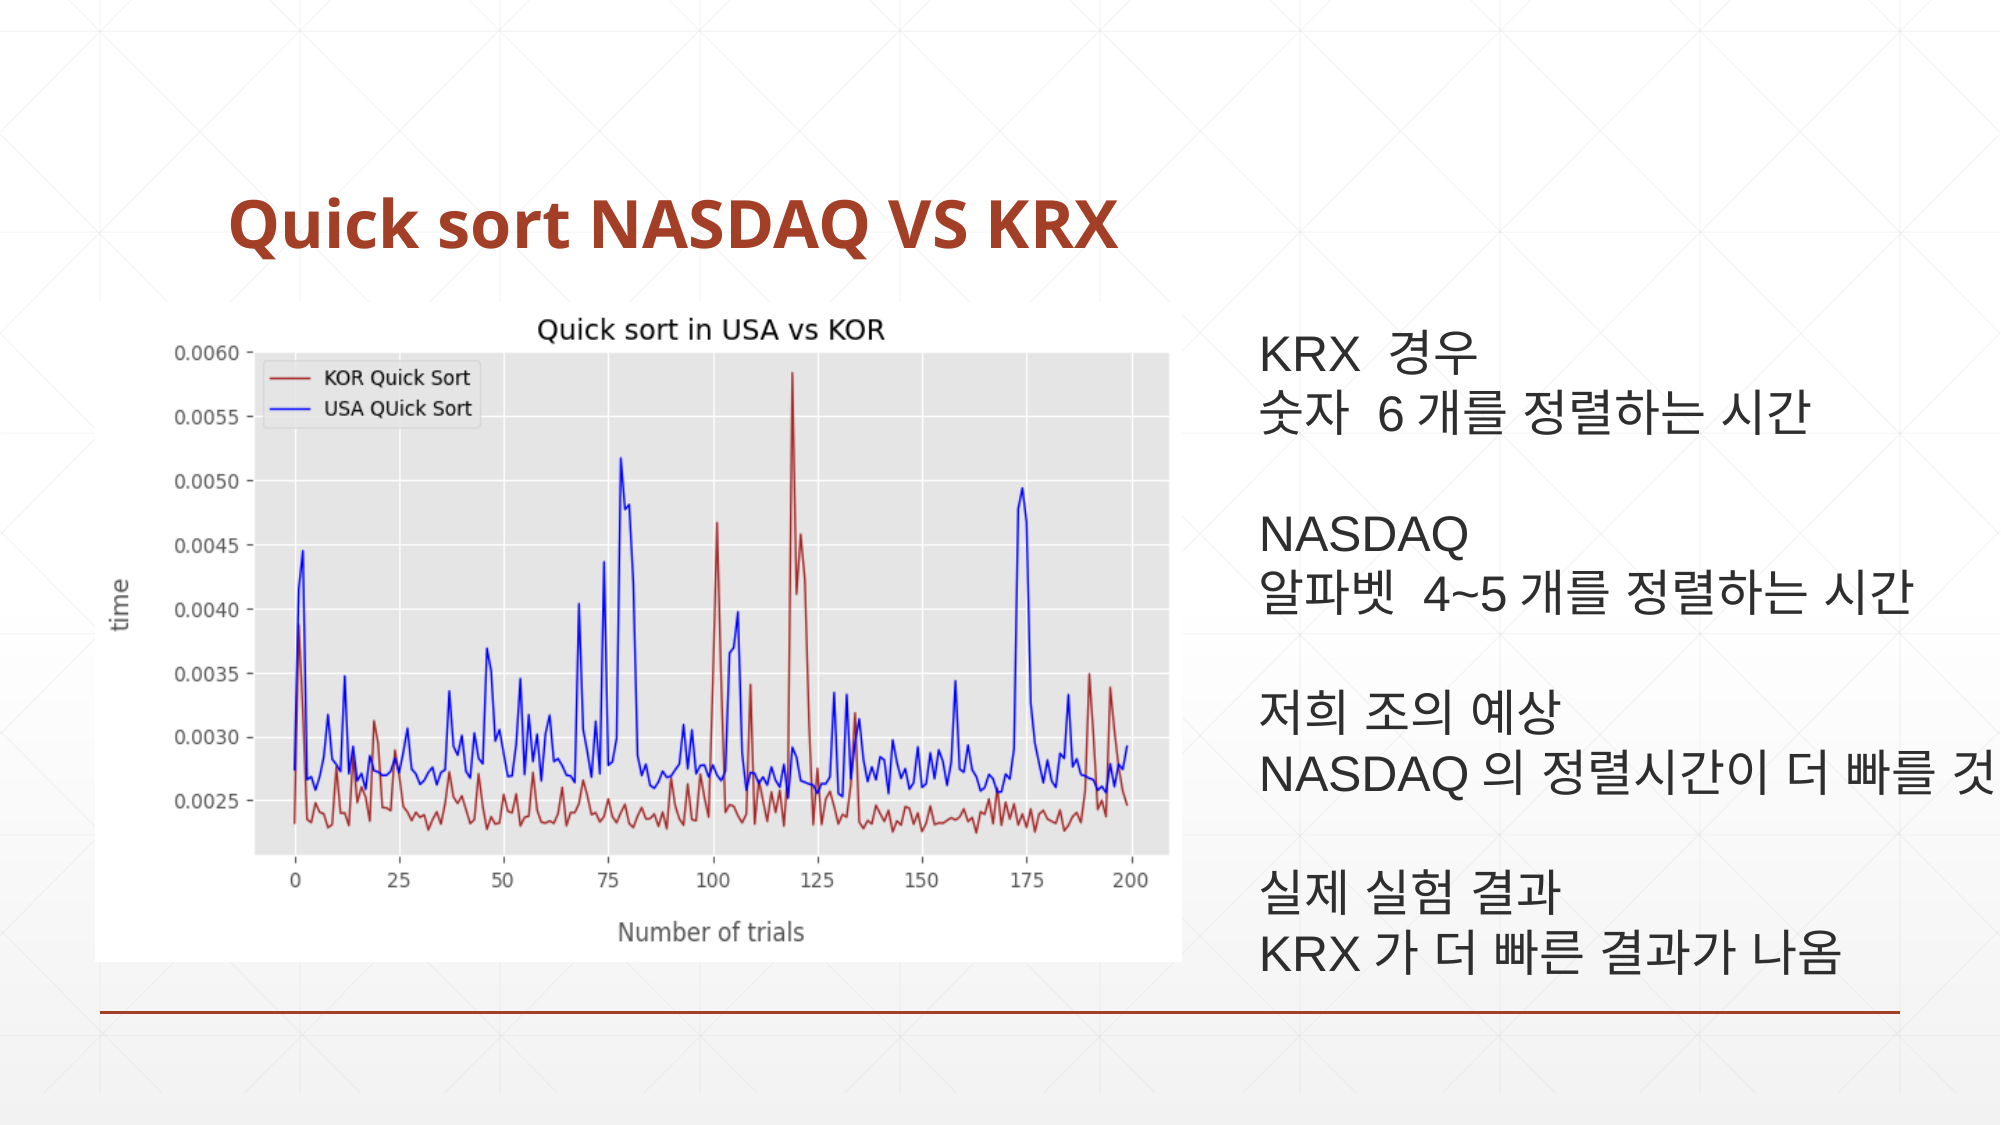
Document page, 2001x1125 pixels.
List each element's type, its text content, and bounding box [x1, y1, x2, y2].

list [95, 302, 1182, 962]
text_box KRX 경우 숫자 6개를 정렬하는 시간 NASDAQ 알파벳 4~5개를 정렬하는 시간 저희 조의 예상 NASDAQ의 정렬시간이 더 빠를 것이다. 실제 실험 결과 KRX가 더 빠른 결과가 나옴 [1244, 313, 2000, 989]
title Quick sort NASDAQ VS KRX [212, 82, 1788, 271]
